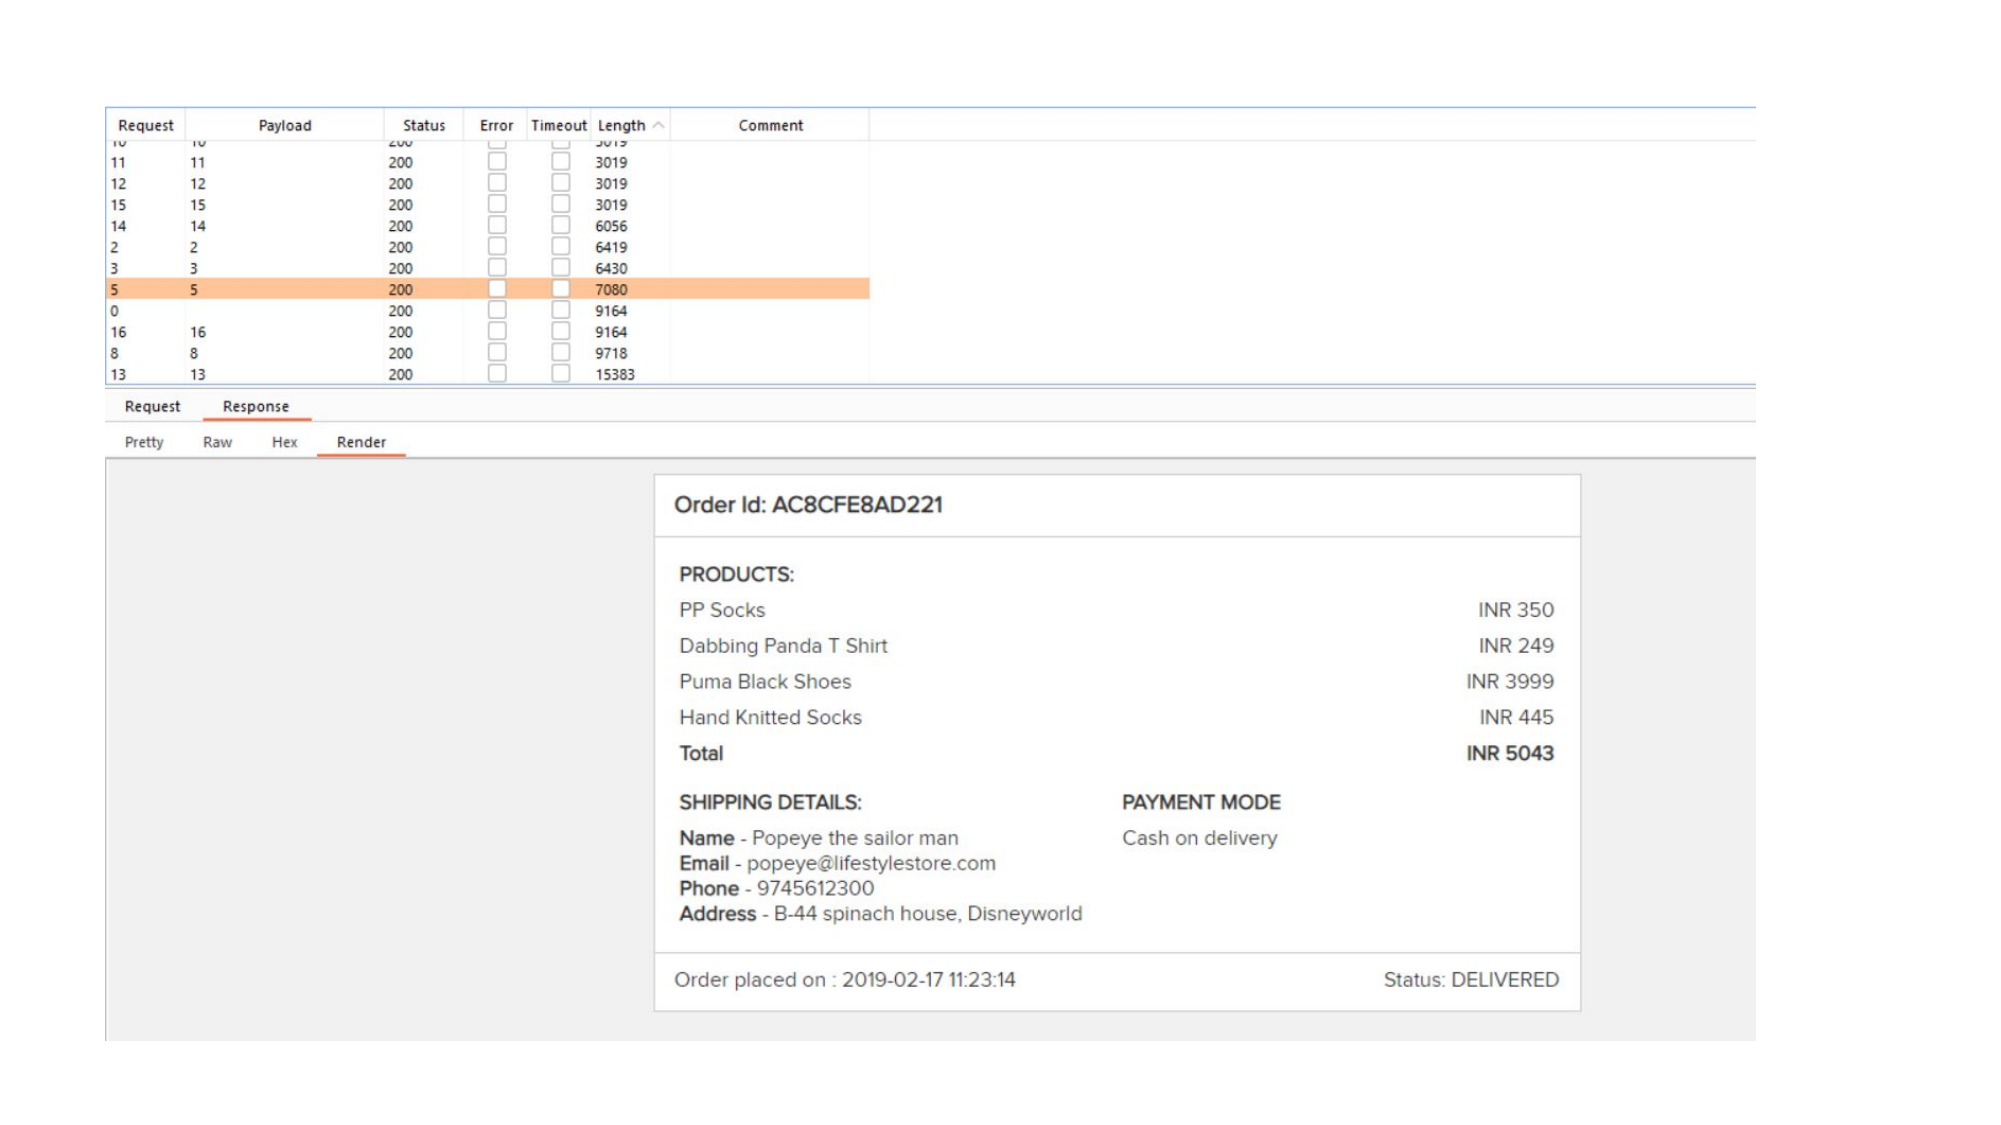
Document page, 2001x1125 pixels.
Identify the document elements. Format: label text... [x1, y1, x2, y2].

title Observation [137, 59, 1863, 278]
picture [105, 106, 1756, 1042]
